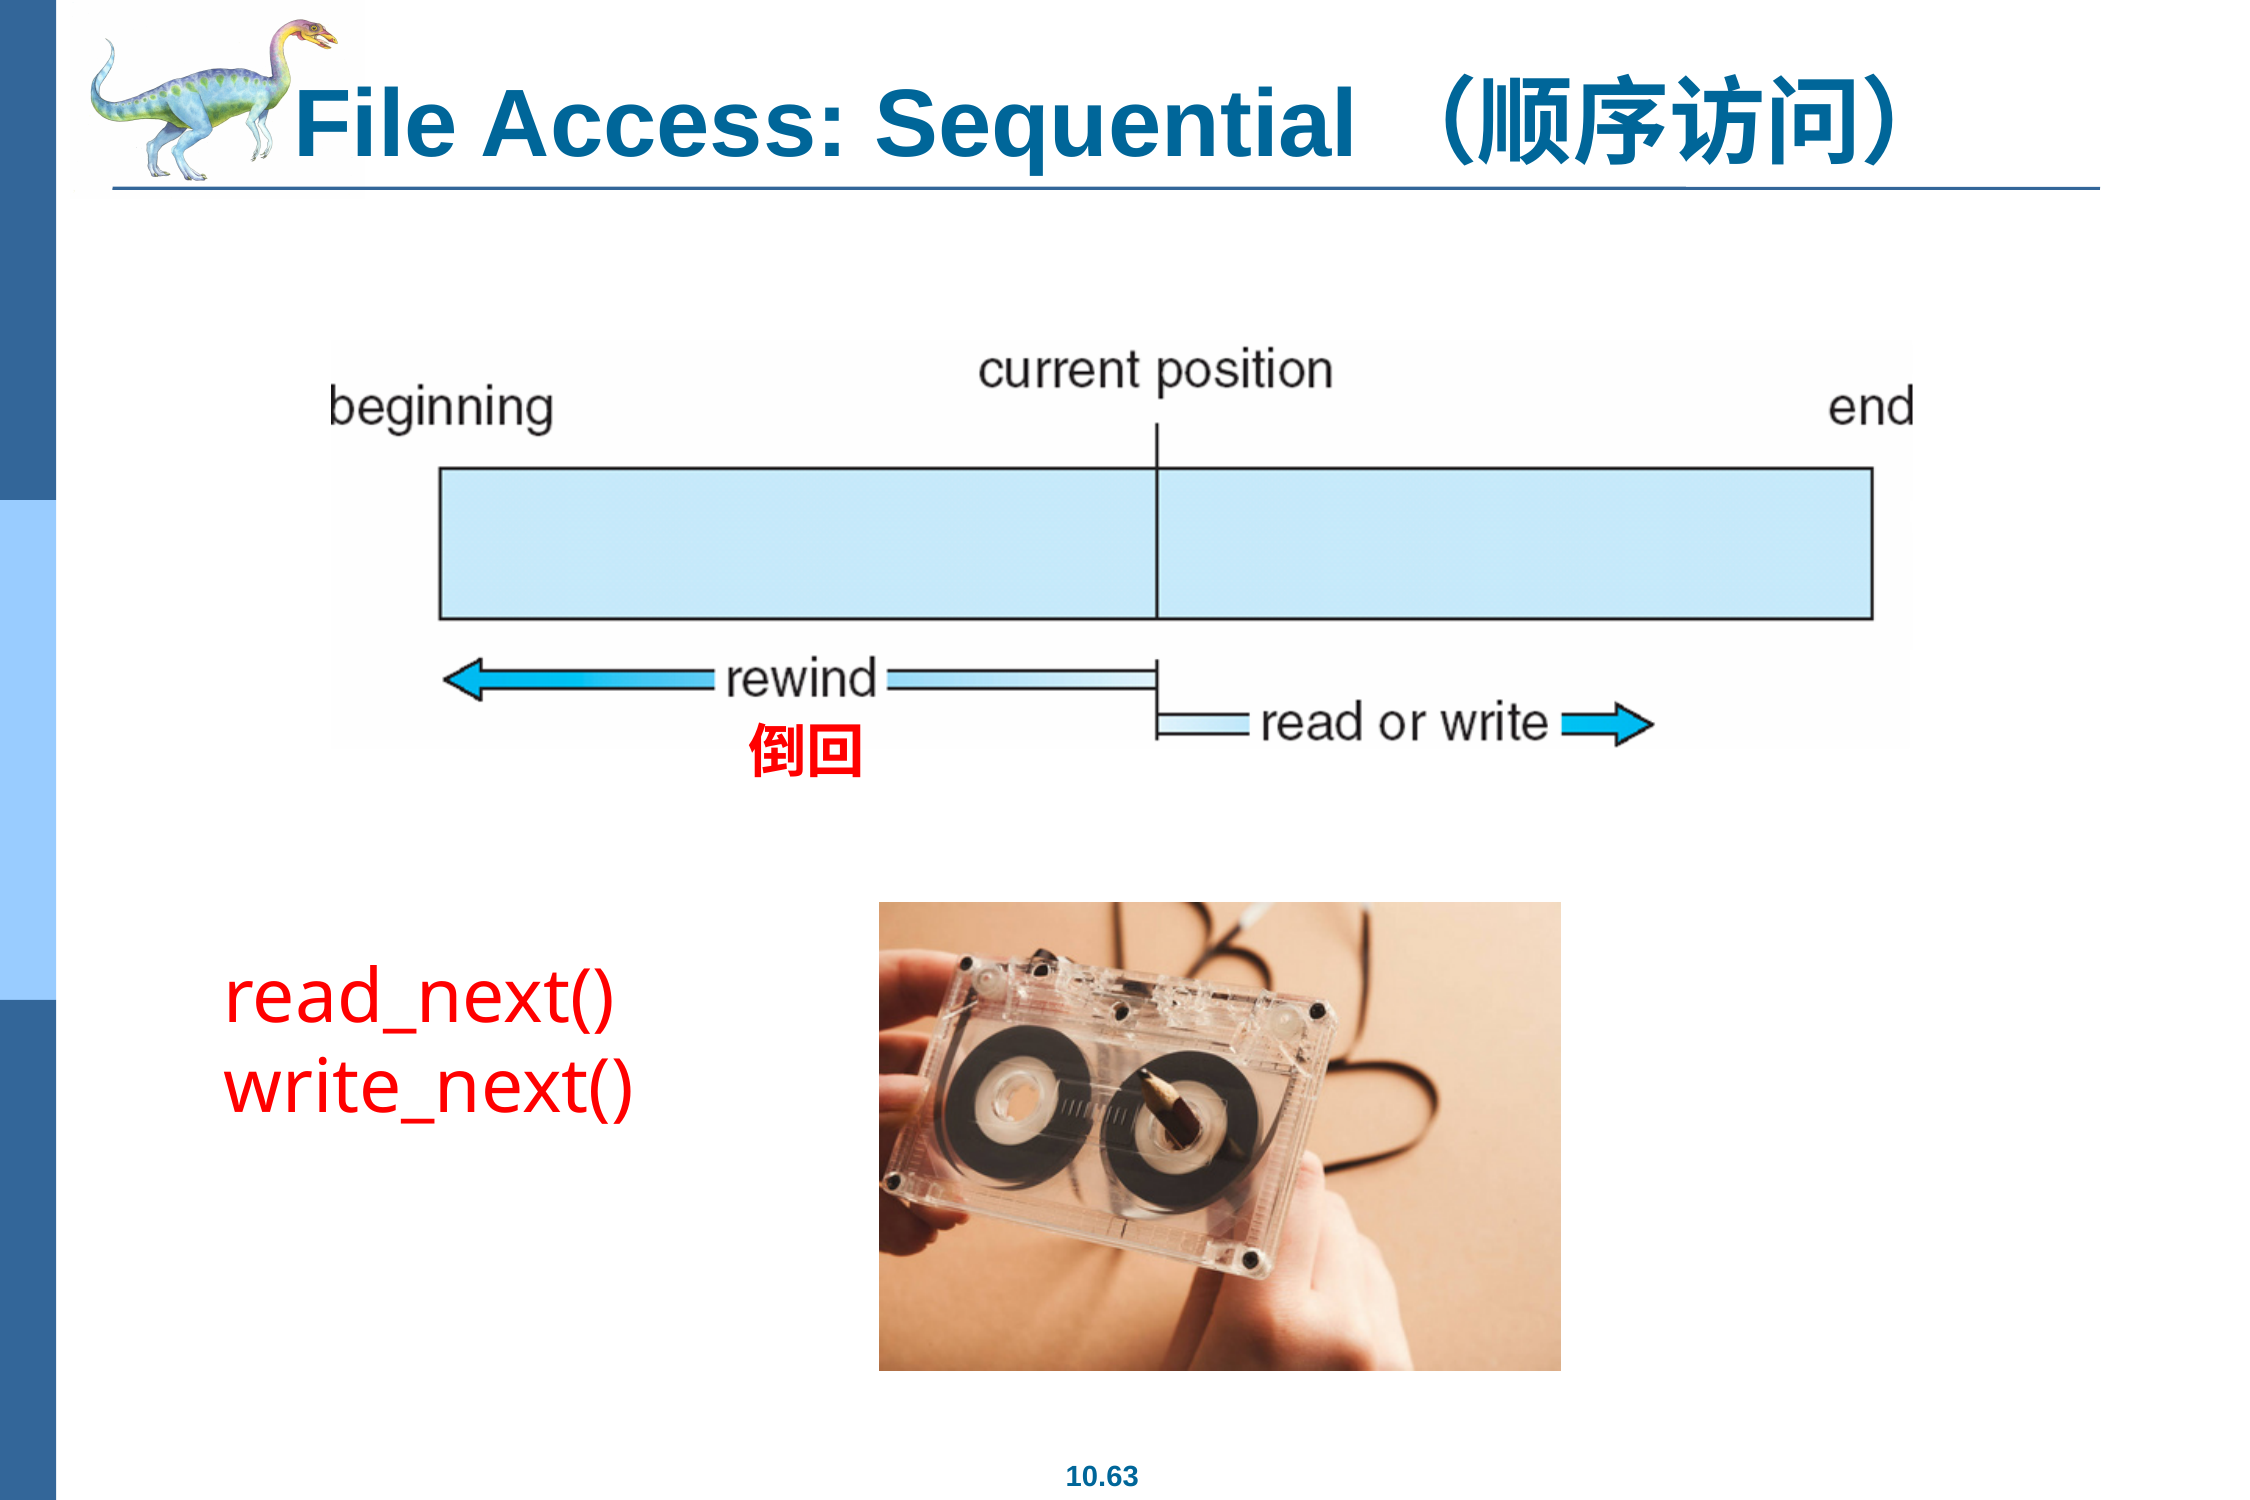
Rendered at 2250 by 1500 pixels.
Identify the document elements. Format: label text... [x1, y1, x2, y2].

picture [878, 901, 1561, 1372]
text_box 倒回 [733, 761, 1173, 792]
title File Access: Sequential（顺序访问） [112, 60, 2138, 187]
picture [70, 0, 365, 199]
text_box read_next() write_next() [208, 939, 744, 1135]
picture [331, 338, 1919, 751]
